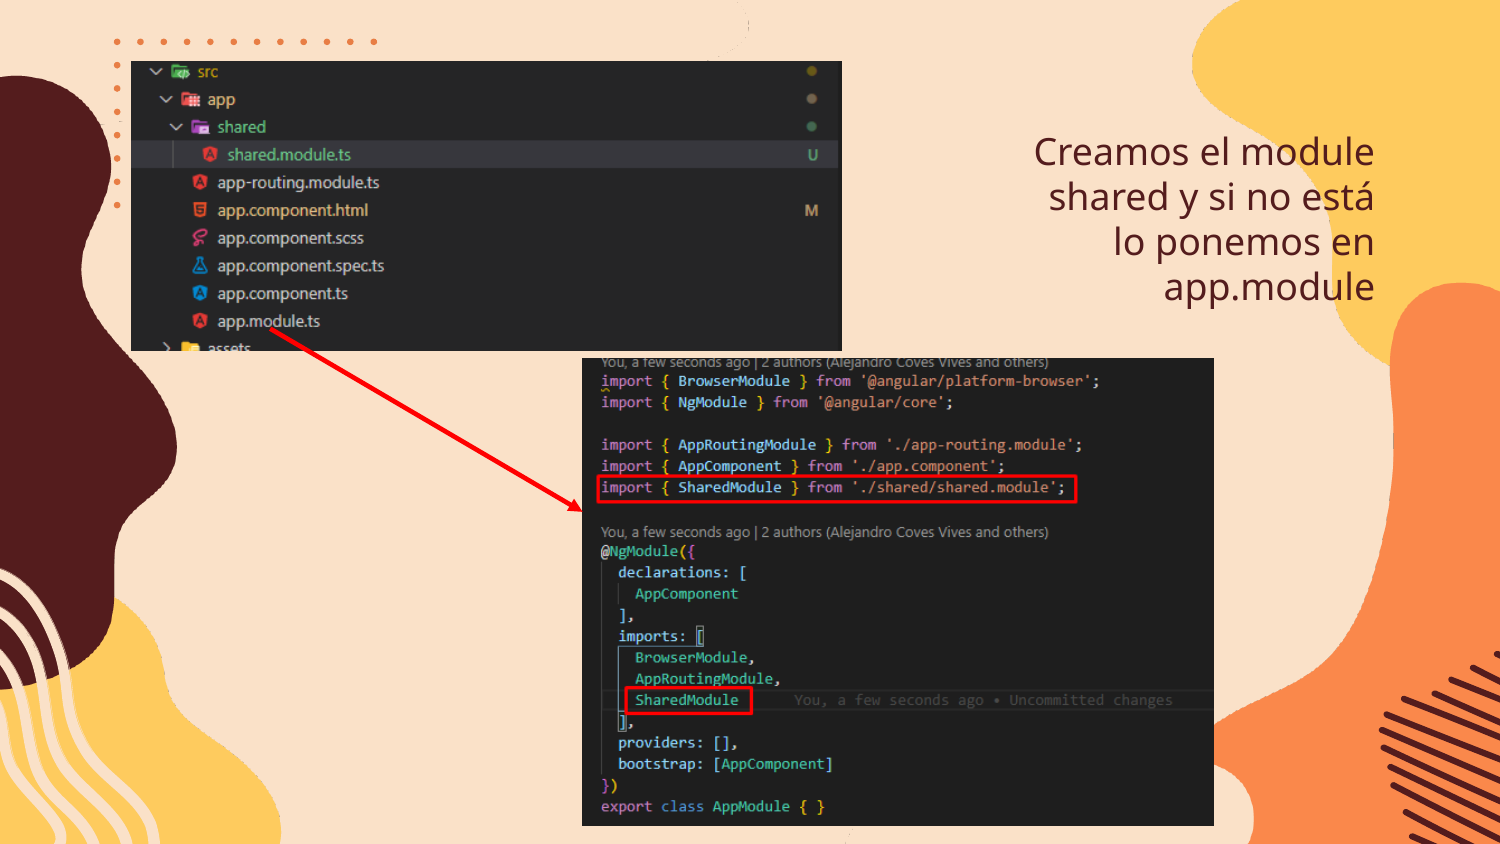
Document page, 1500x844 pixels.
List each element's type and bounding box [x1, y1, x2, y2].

text_box [0, 536, 118, 844]
text_box [1388, 500, 1500, 844]
picture [0, 0, 1500, 844]
text_box [269, 328, 583, 512]
